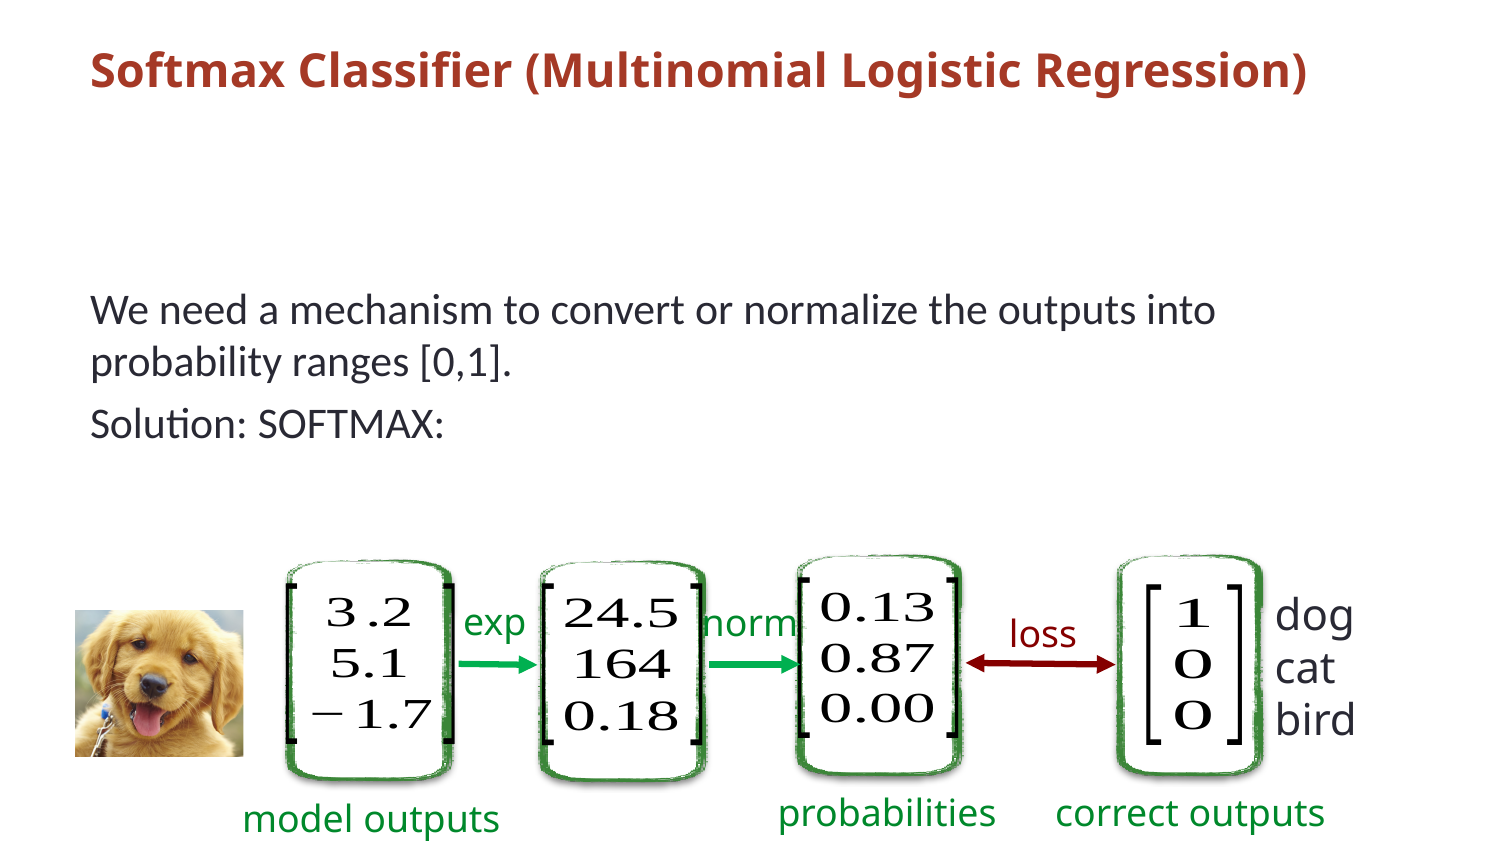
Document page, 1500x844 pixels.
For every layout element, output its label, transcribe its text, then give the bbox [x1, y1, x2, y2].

text_box loss [966, 604, 1115, 662]
text_box exp [456, 591, 537, 650]
text_box dog cat bird [1266, 579, 1372, 752]
picture [74, 610, 244, 757]
text_box probabilities [731, 783, 1043, 841]
text_box model outputs [215, 788, 528, 844]
text_box correct outputs [1043, 783, 1347, 841]
picture [794, 553, 966, 777]
picture [537, 559, 710, 783]
picture [1115, 553, 1266, 777]
title Softmax Classifier (Multinomial Logistic Regression) [75, 24, 1425, 113]
text_box norm [710, 593, 794, 651]
picture [284, 558, 456, 782]
